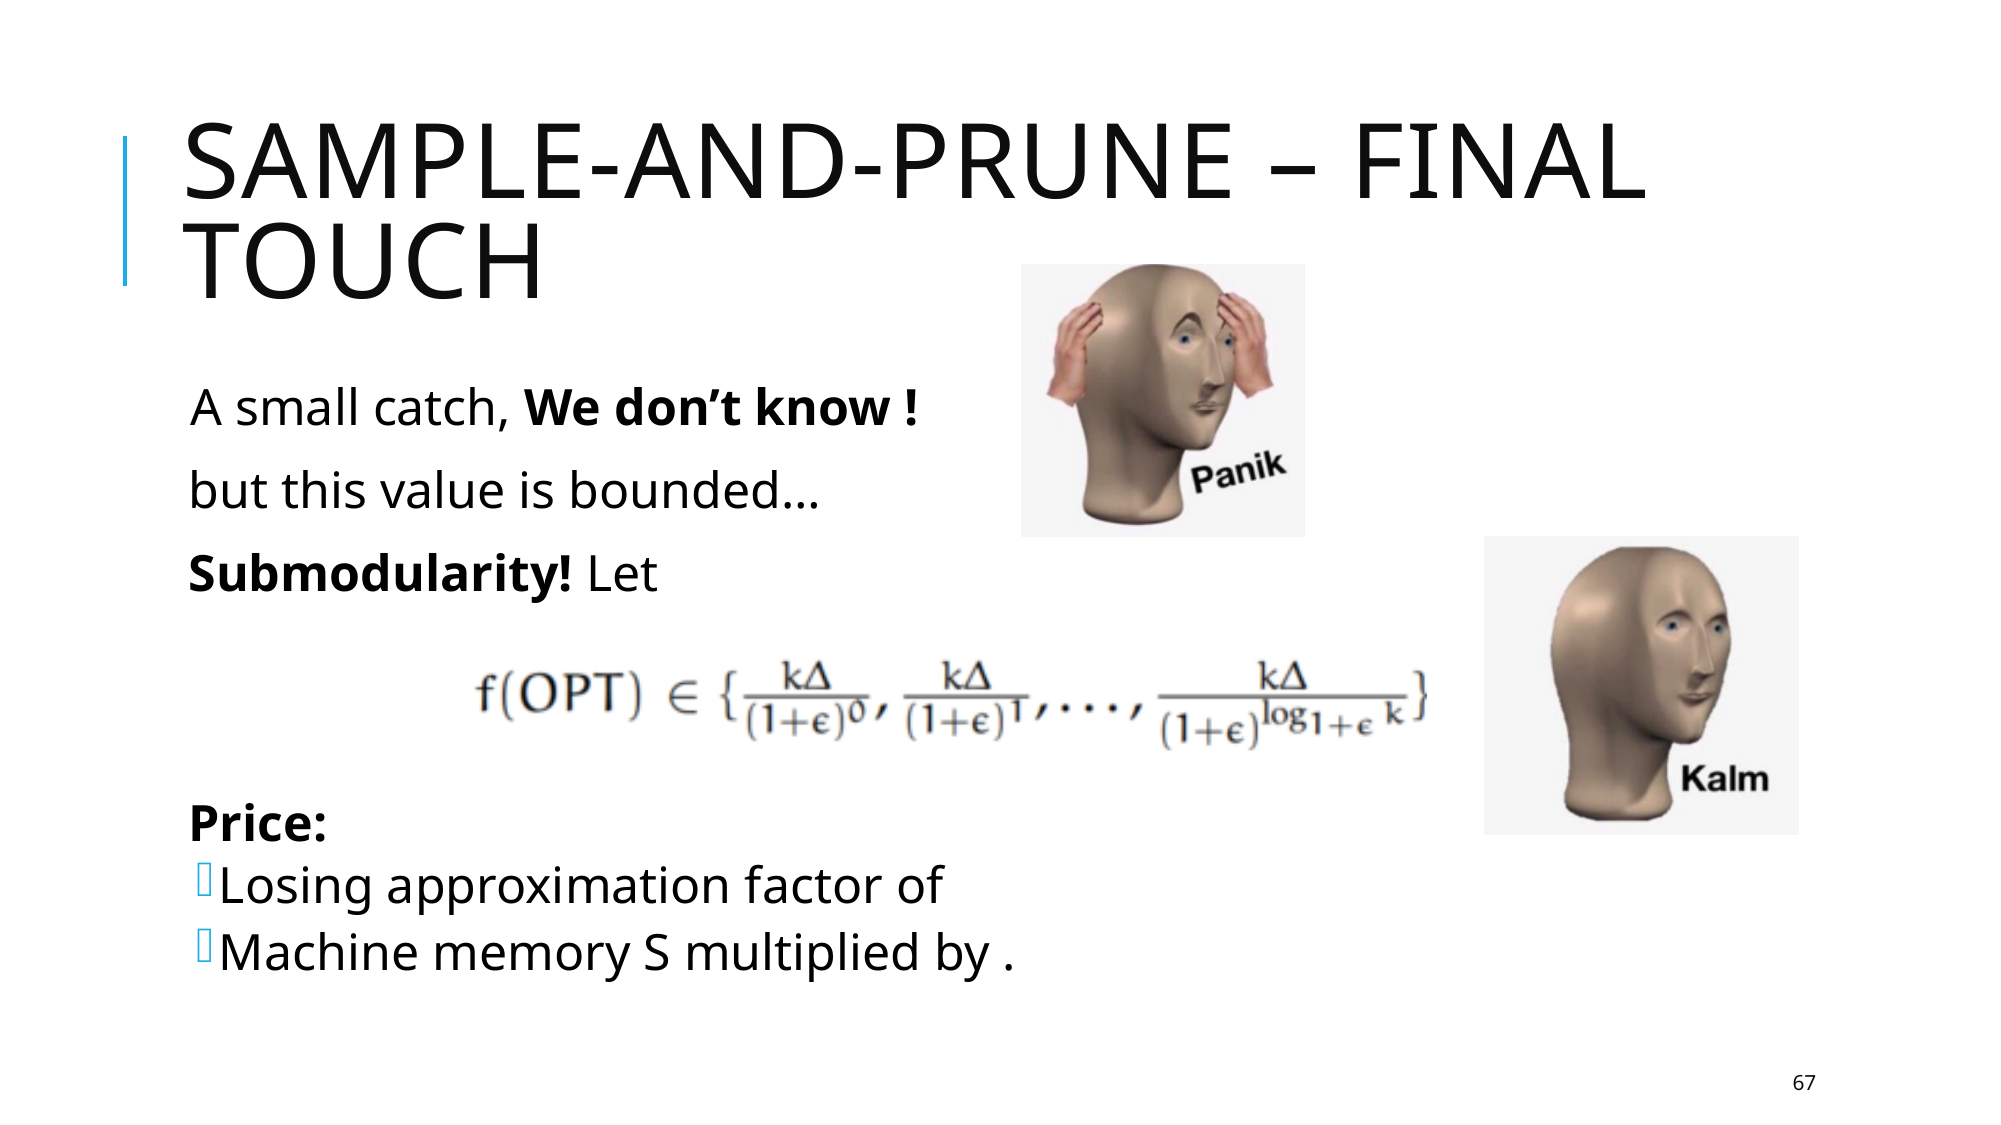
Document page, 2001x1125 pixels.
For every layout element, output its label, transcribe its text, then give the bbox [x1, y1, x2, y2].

title sample-and-prune – final touch [168, 96, 1763, 342]
picture [464, 658, 1428, 752]
slide_number 67 [1777, 1061, 1938, 1107]
picture [1021, 264, 1306, 537]
picture [1484, 536, 1800, 836]
